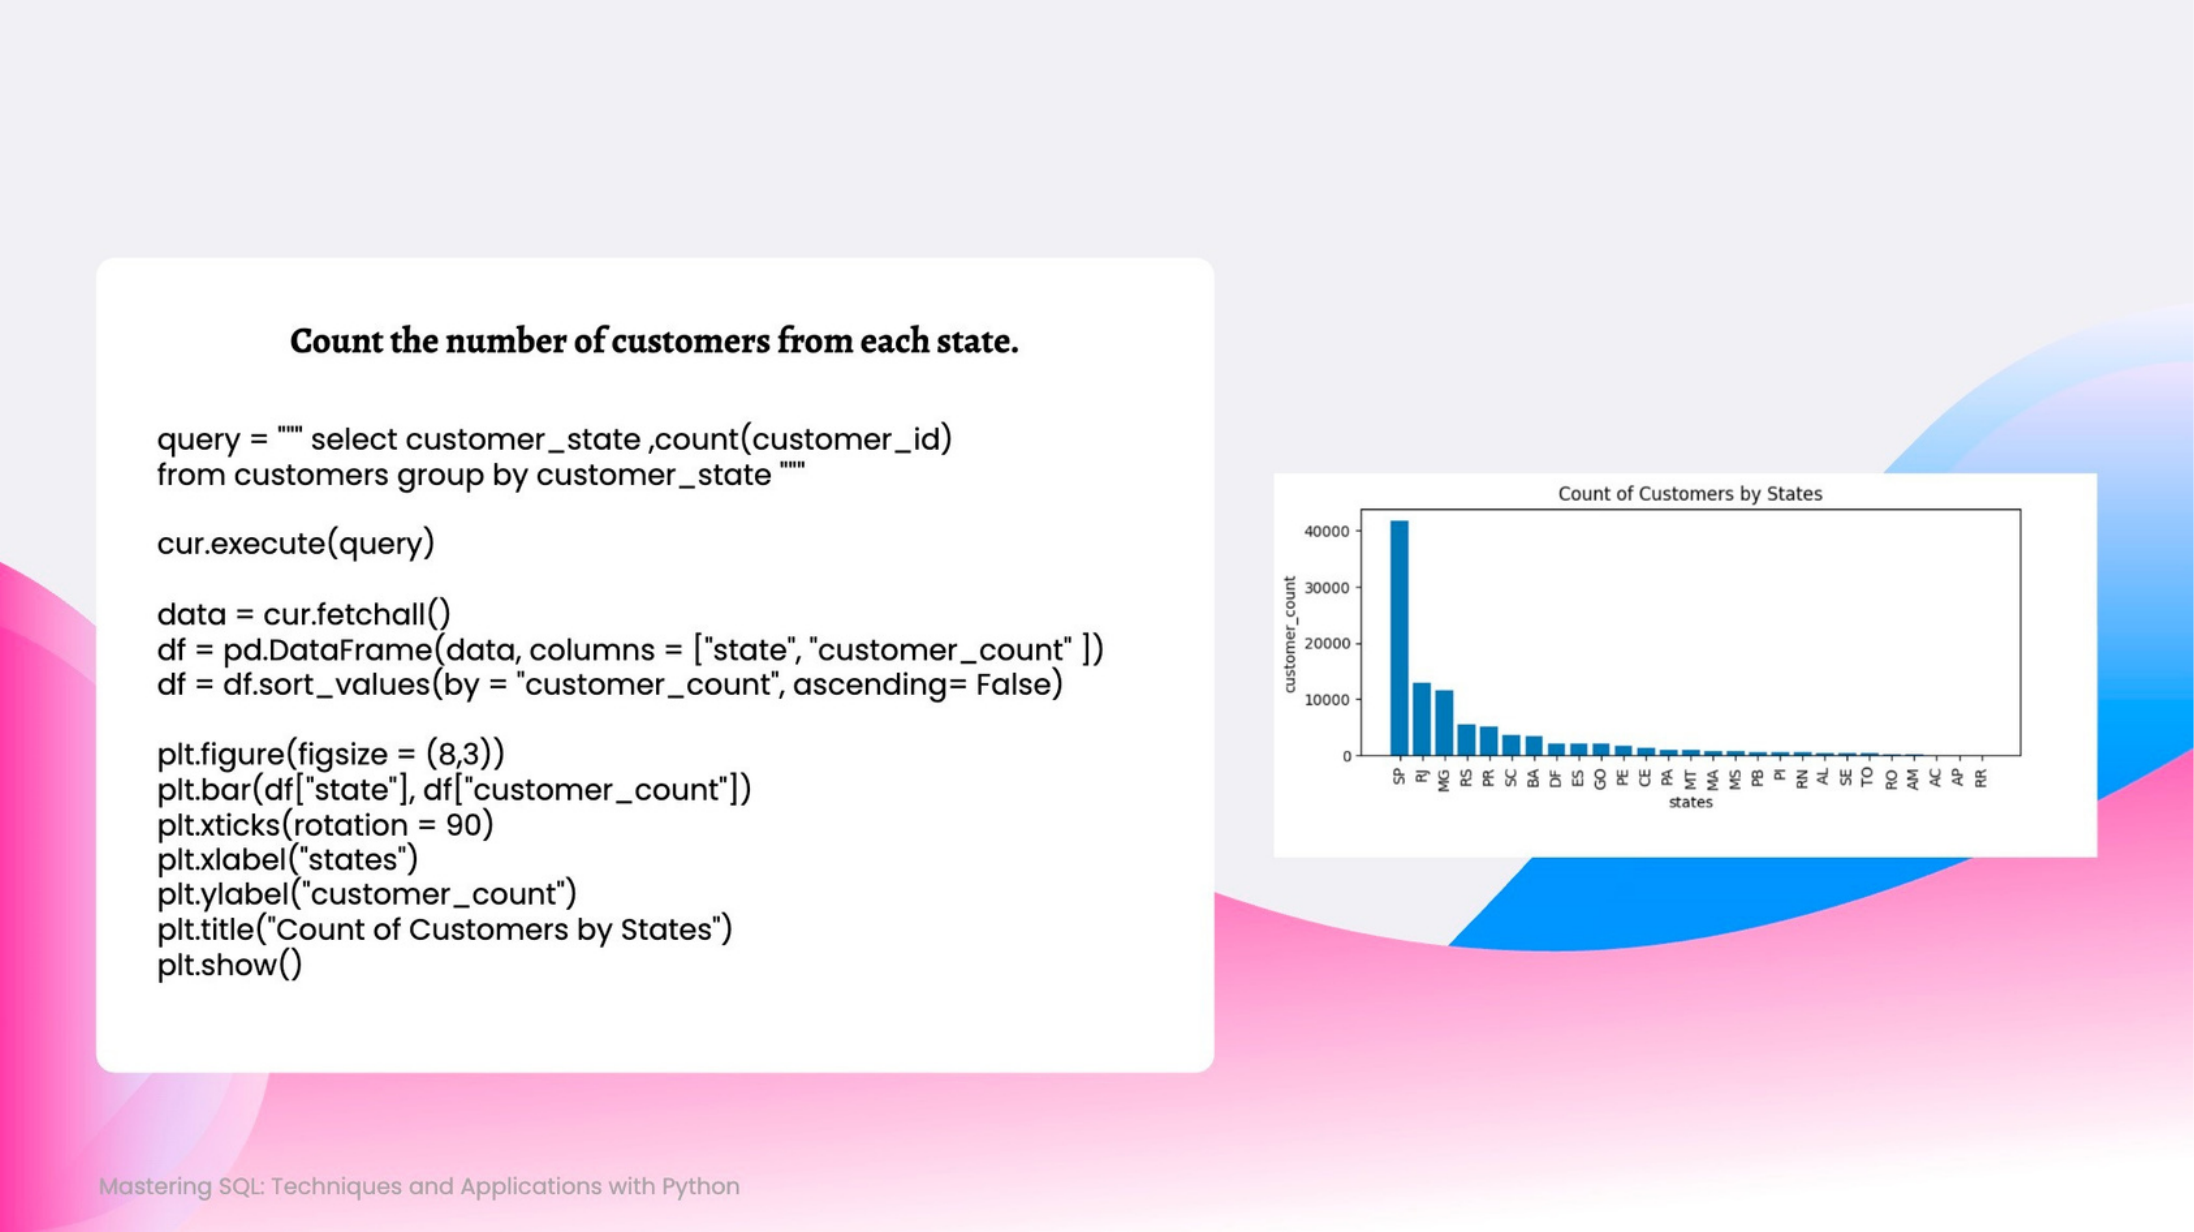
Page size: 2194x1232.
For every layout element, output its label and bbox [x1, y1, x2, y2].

text_box [0, 0, 2194, 1232]
